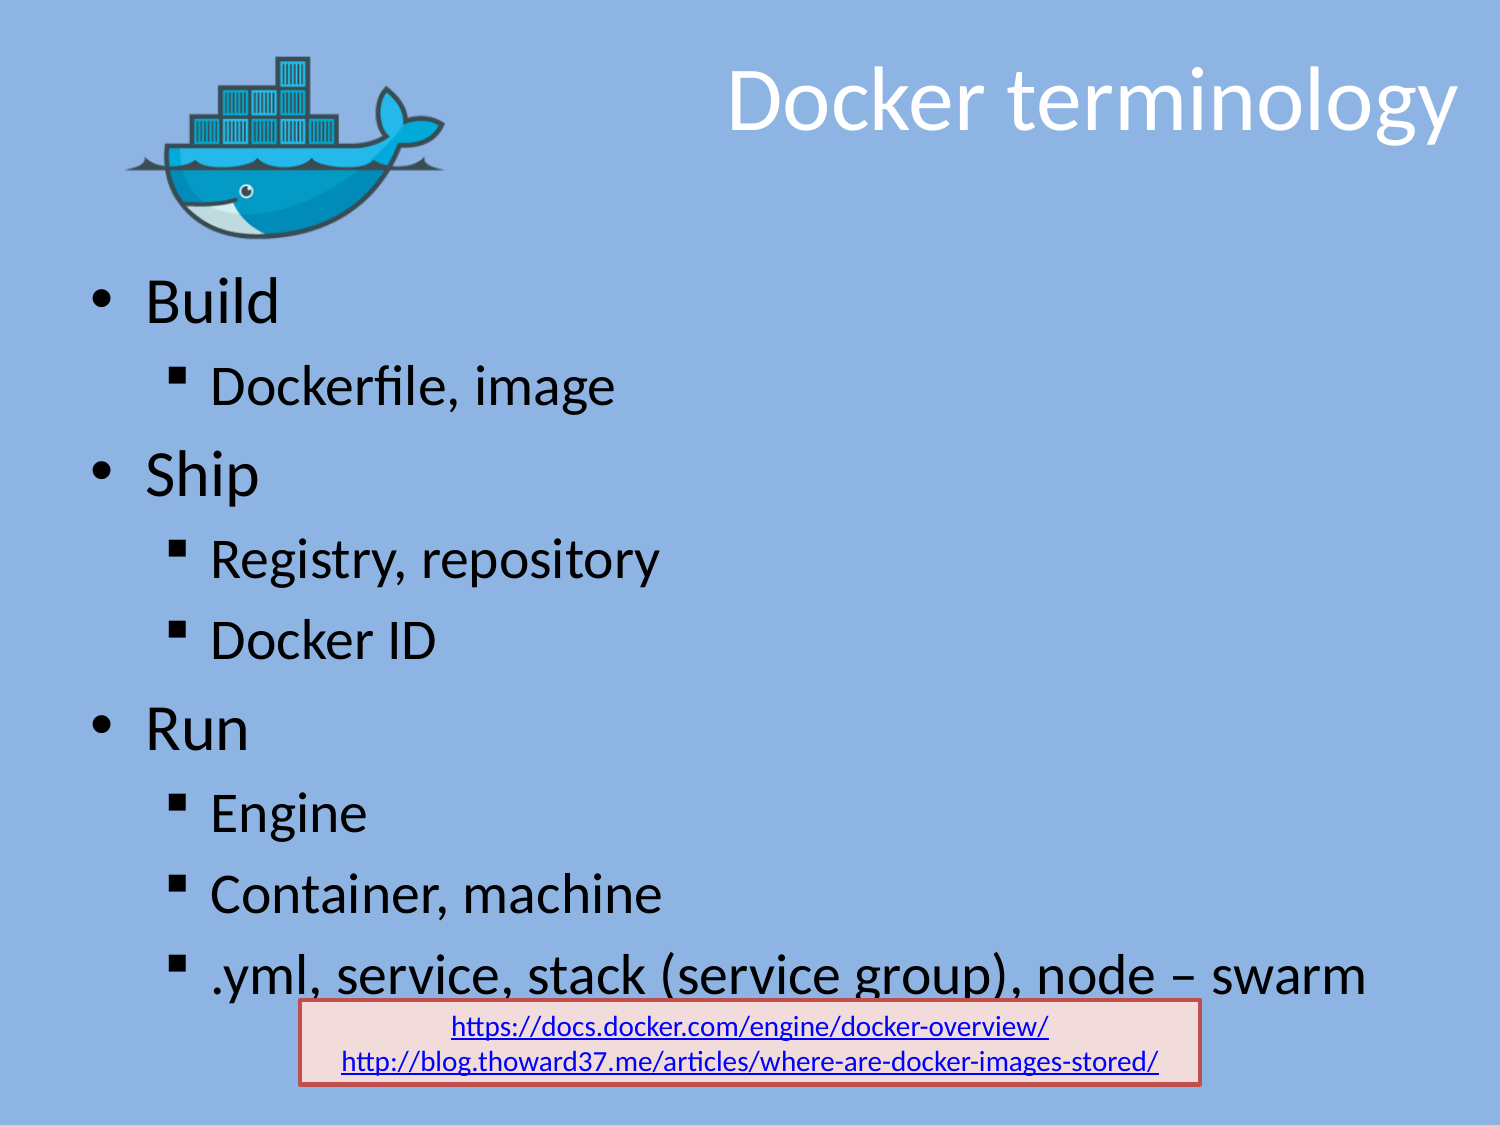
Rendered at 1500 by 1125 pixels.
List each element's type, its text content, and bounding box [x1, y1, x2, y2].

picture [124, 56, 446, 246]
list Build Dockerfile, image Ship Registry, repository Docker ID Run Engine Container, machine .yml, service, stack (service group), node – swarm [75, 249, 1425, 1018]
text_box https://docs.docker.com/engine/docker-overview/ http://blog.thoward37.me/articles/where-are-docker-images-stored/ [298, 998, 1202, 1087]
title Docker terminology [24, 12, 1475, 175]
